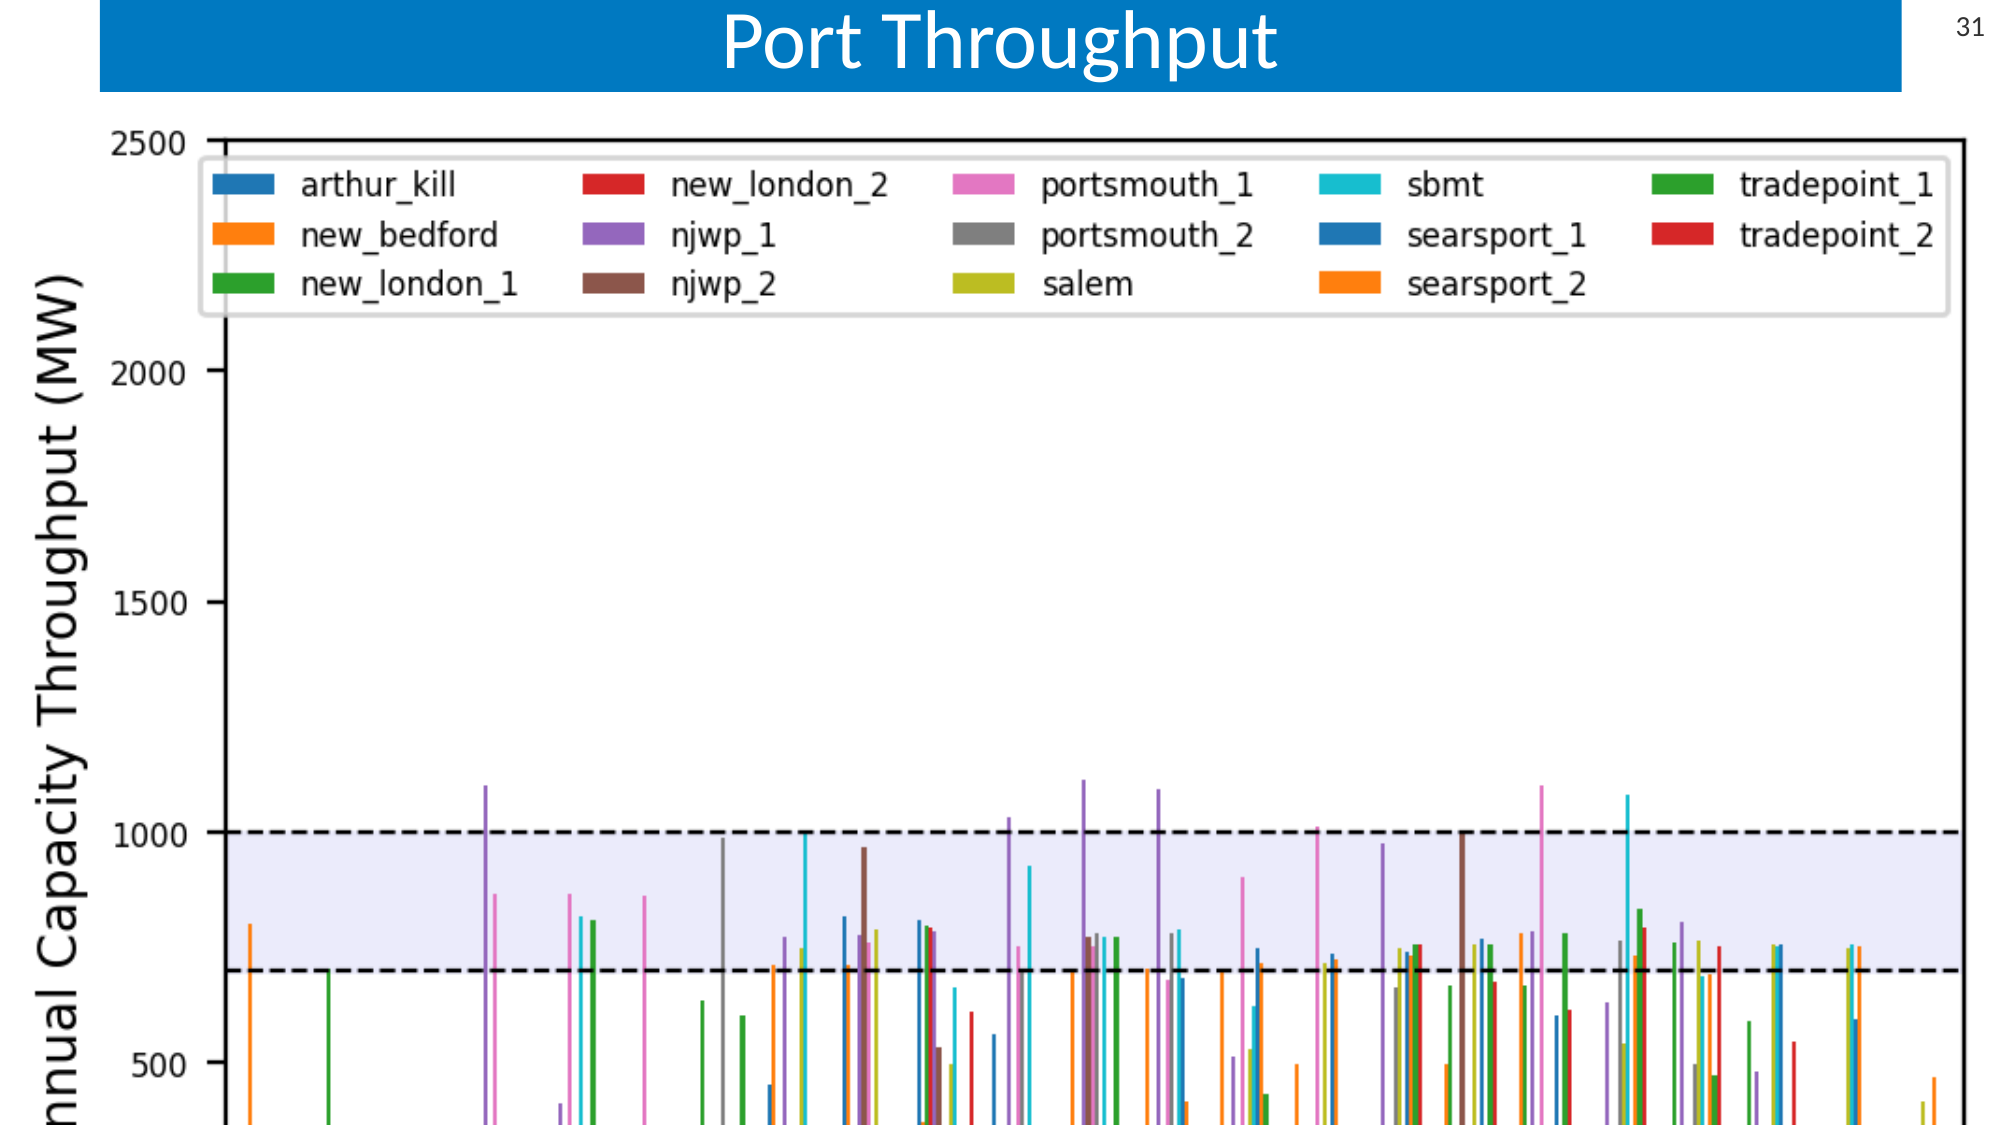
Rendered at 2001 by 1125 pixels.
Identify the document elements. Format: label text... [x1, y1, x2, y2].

title Port Throughput [99, 0, 1902, 91]
picture [0, 92, 2000, 1125]
